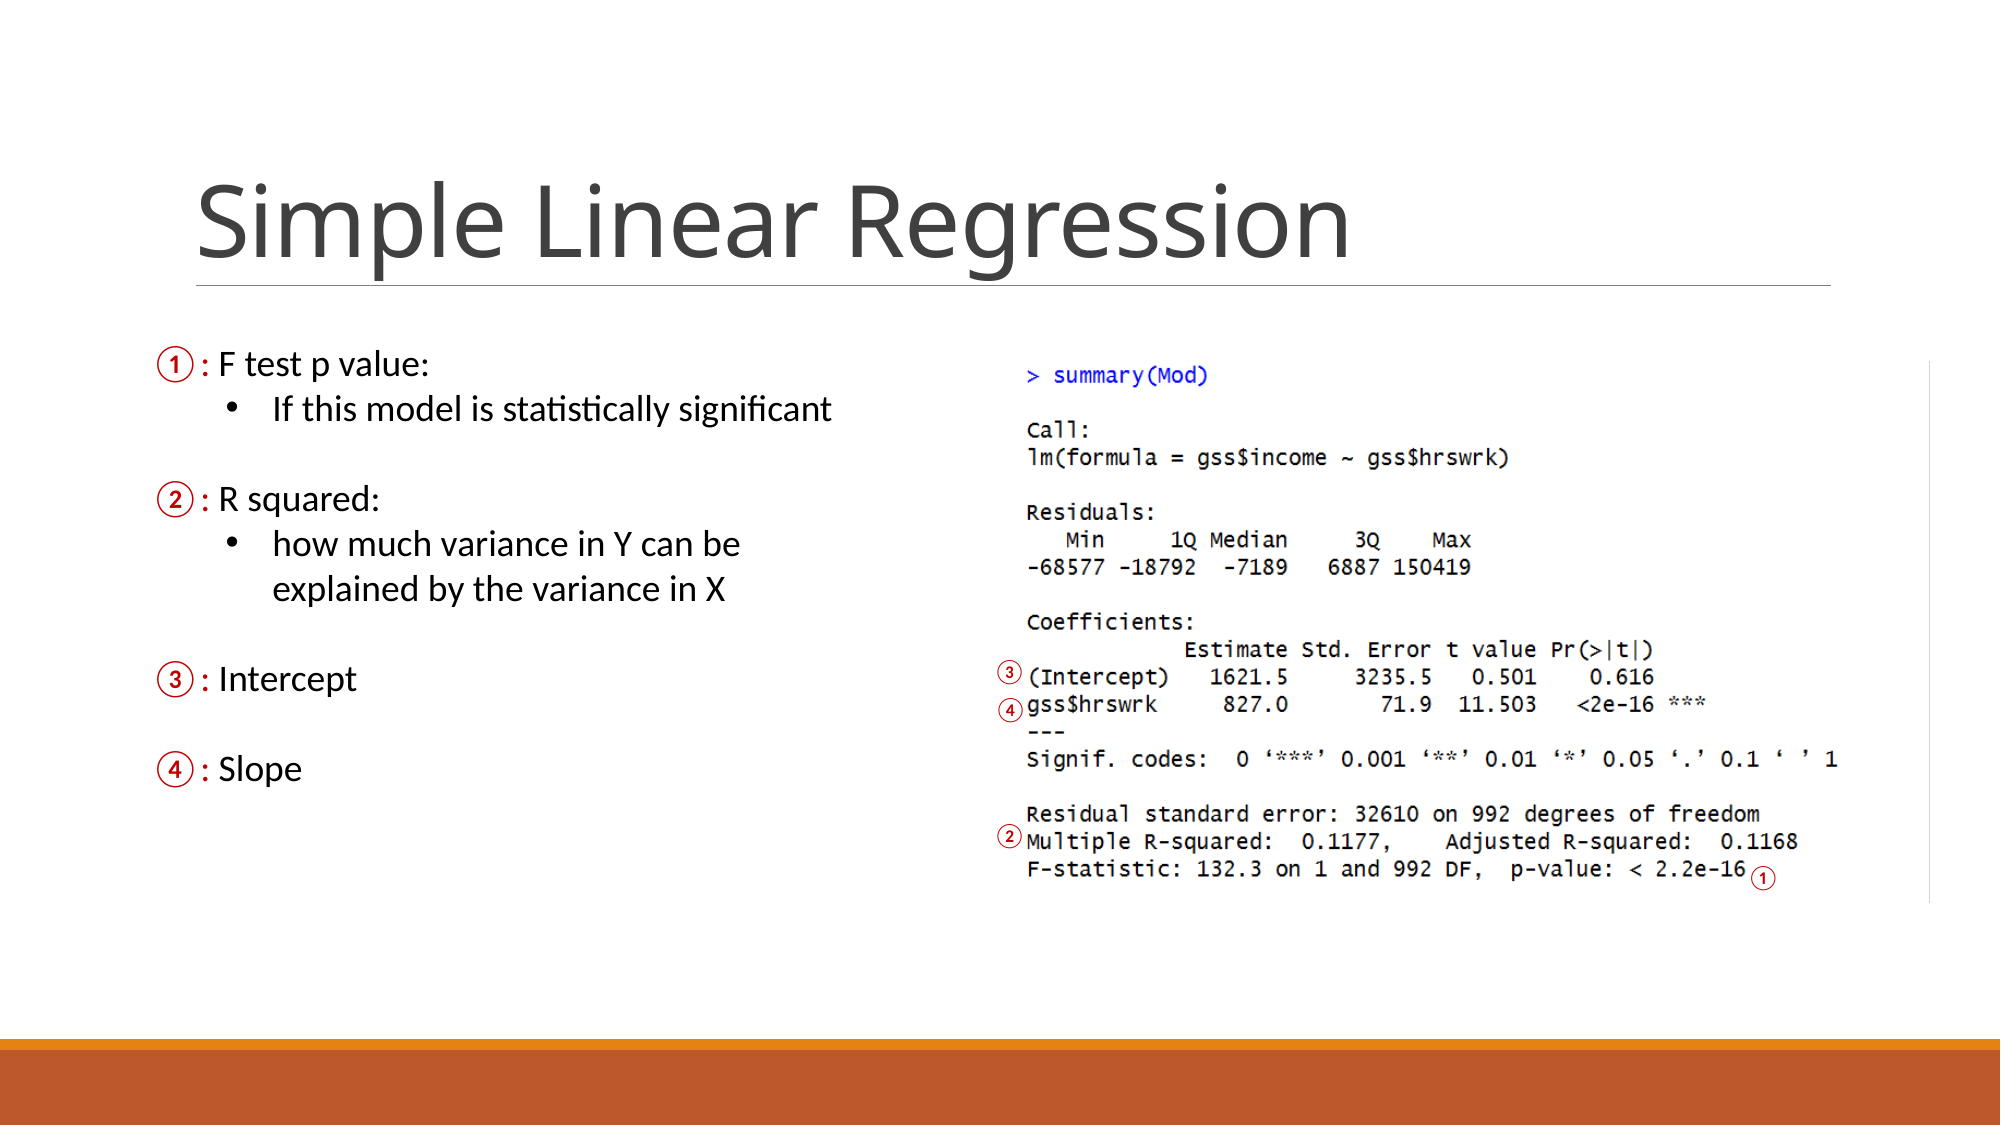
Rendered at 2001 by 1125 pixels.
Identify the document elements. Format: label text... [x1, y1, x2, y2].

title Simple Linear Regression [180, 47, 1830, 285]
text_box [961, 360, 1931, 905]
text_box ①: F test p value: If this model is statistically significant ②: R squared: how much variance in Y can be explained by the variance in X ③: Intercept ④: Slope [135, 331, 885, 932]
